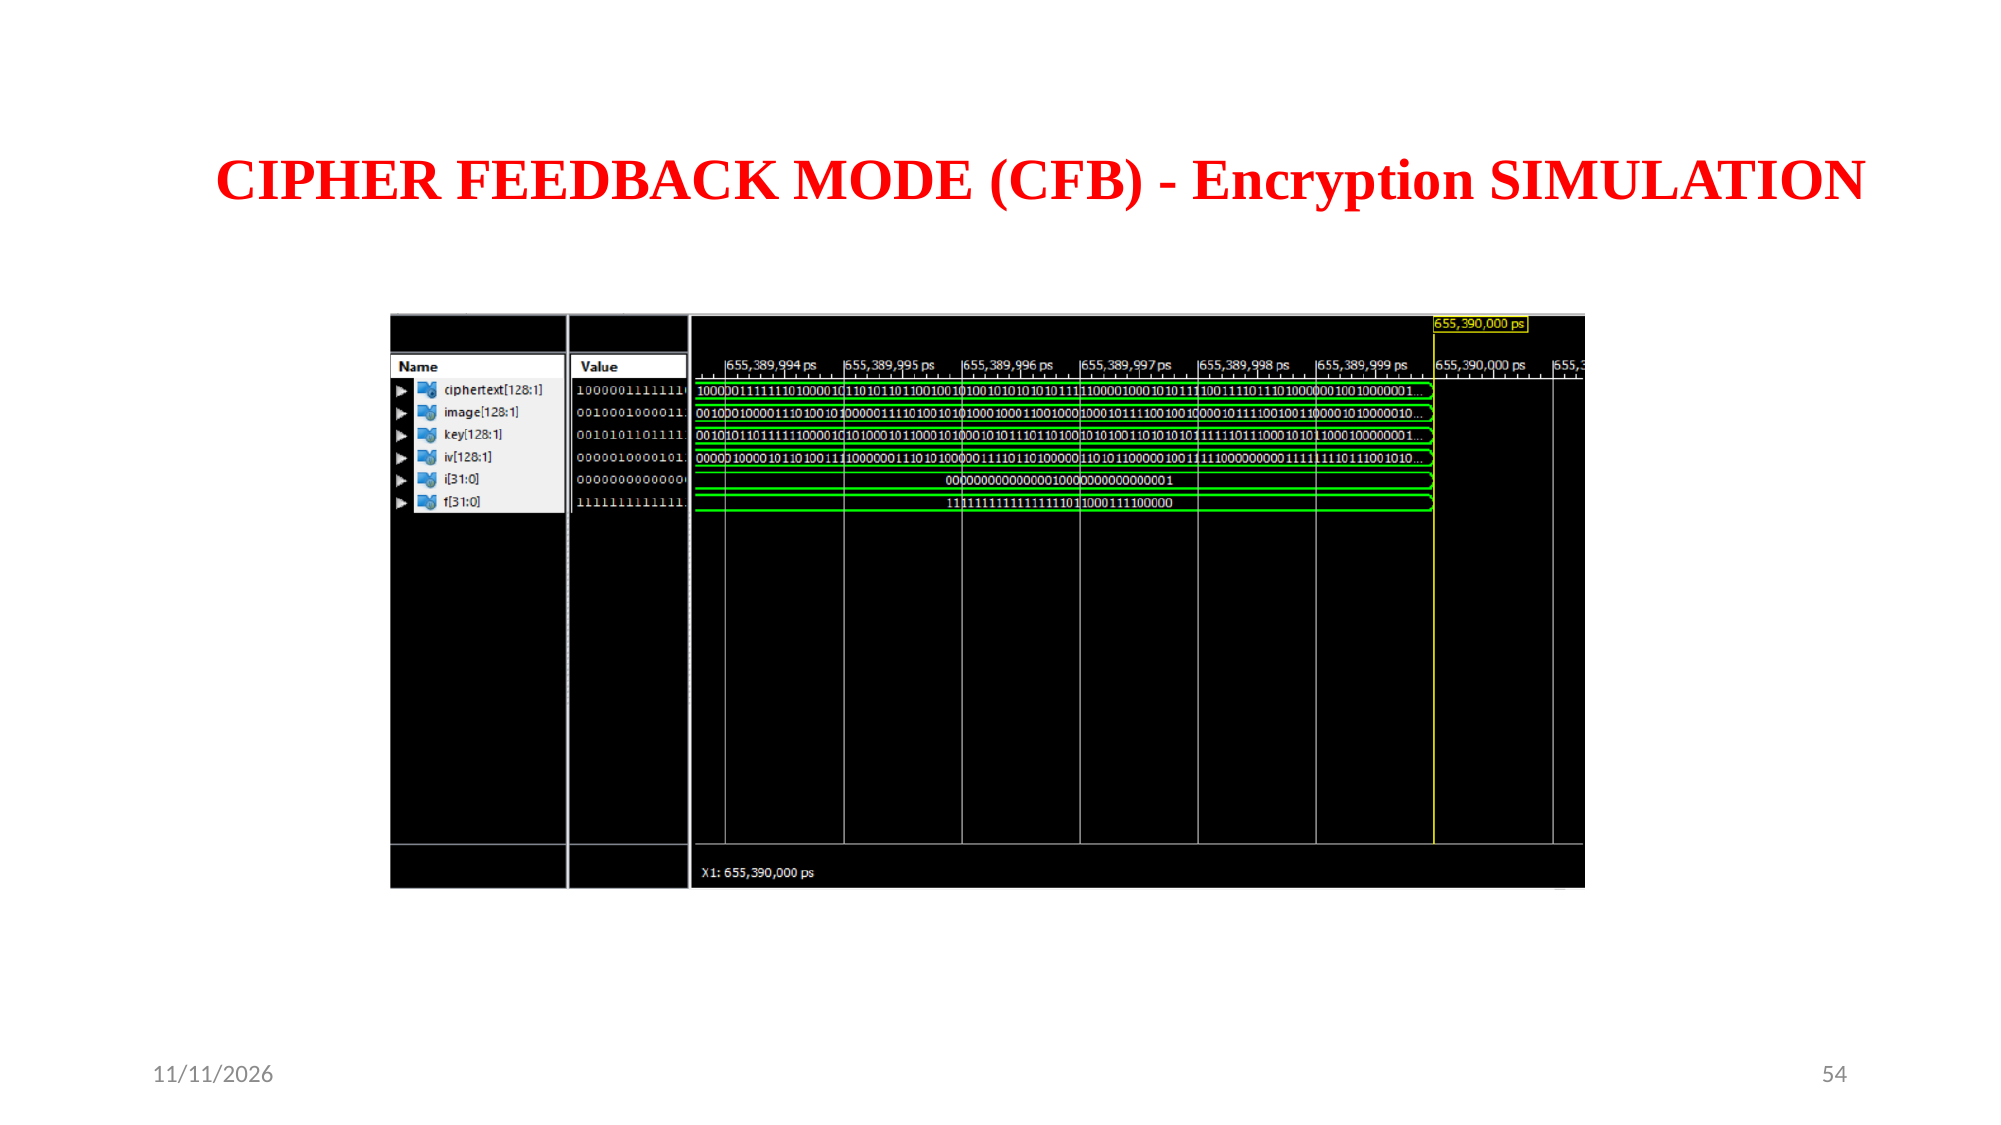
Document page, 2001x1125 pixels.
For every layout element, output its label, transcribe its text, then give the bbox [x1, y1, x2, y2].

picture [390, 313, 1586, 890]
slide_number 54 [1412, 1042, 1863, 1103]
title CIPHER FEEDBACK MODE (CFB) - Encryption SIMULATION [200, 124, 1926, 237]
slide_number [137, 1042, 588, 1103]
